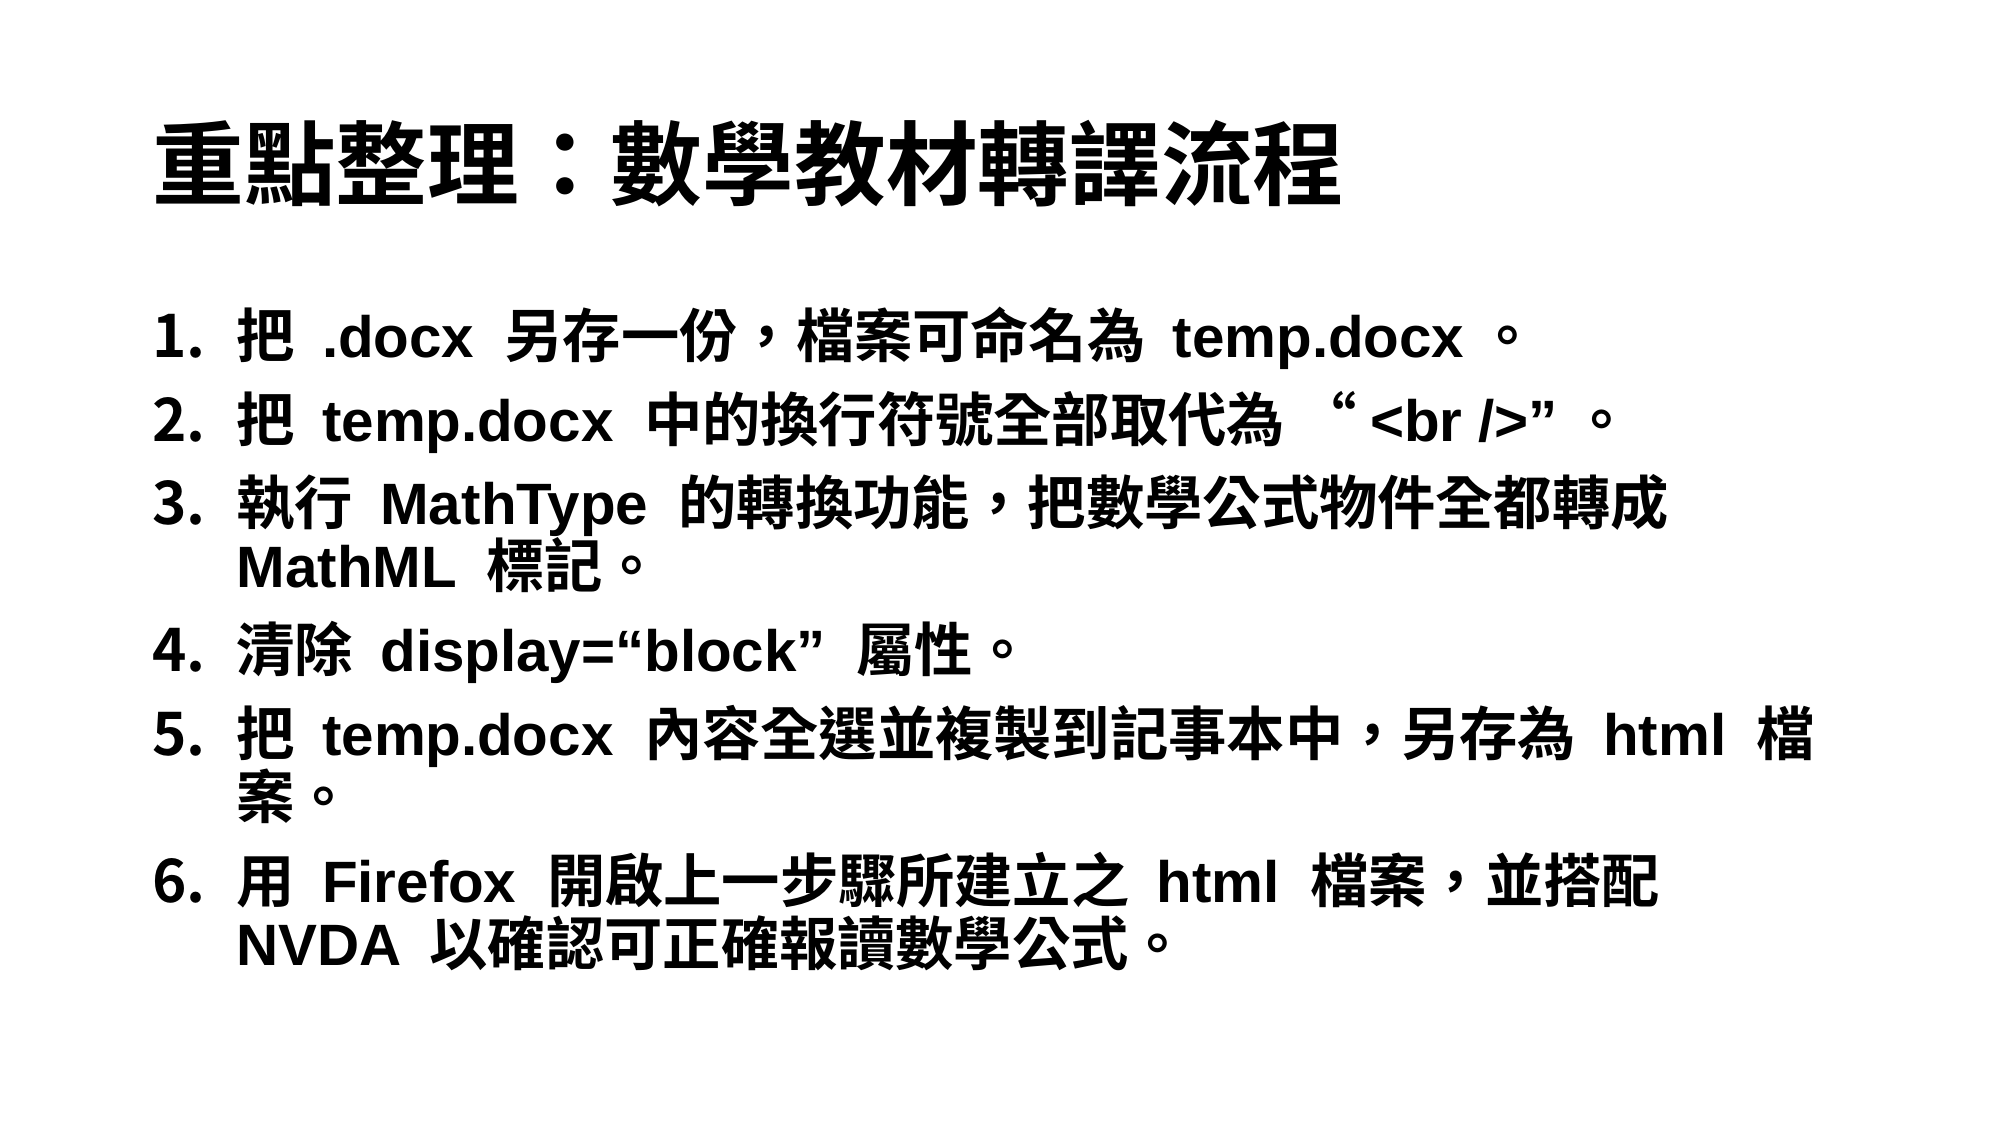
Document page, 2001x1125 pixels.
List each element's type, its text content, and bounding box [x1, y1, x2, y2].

list 把 .docx 另存一份，檔案可命名為 temp.docx。 把 temp.docx 中的換行符號全部取代為 “<br />”。 執行 MathType 的轉換功能，把數學公式物件全都轉成 MathML 標記。 清除 display=“block” 屬性。 把 temp.docx 內容全選並複製到記事本中，另存為 html 檔案。 用 Firefox 開啟上一步驟所建立之 html 檔案，並搭配 NVDA 以確認可正確報讀數學公式。 [137, 299, 1863, 1014]
title 重點整理：數學教材轉譯流程 [137, 59, 1863, 278]
